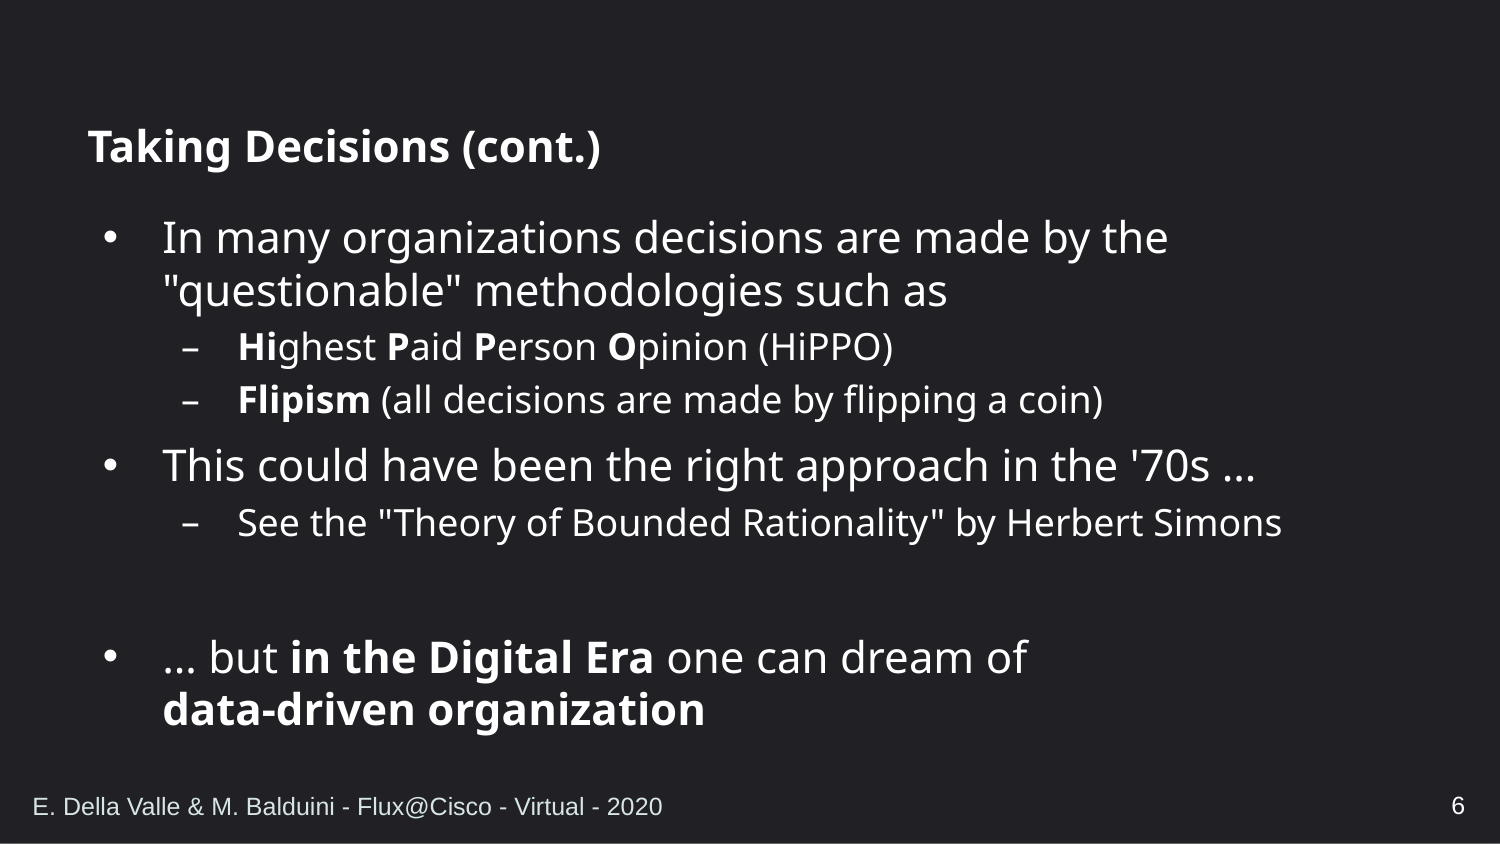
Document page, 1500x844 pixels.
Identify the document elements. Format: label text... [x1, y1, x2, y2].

list In many organizations decisions are made by the "questionable" methodologies such as Highest Paid Person Opinion (HiPPO) Flipism (all decisions are made by flipping a coin) This could have been the right approach in the '70s … See the "Theory of Bounded Rationality" by Herbert Simons … but in the Digital Era one can dream of data-driven organization [76, 204, 1437, 761]
footer E. Della Valle & M. Balduini - Flux@Cisco - Virtual - 2020 [17, 783, 1135, 828]
title Taking Decisions (cont.) [76, 99, 1423, 196]
slide_number 6 [1142, 782, 1481, 828]
